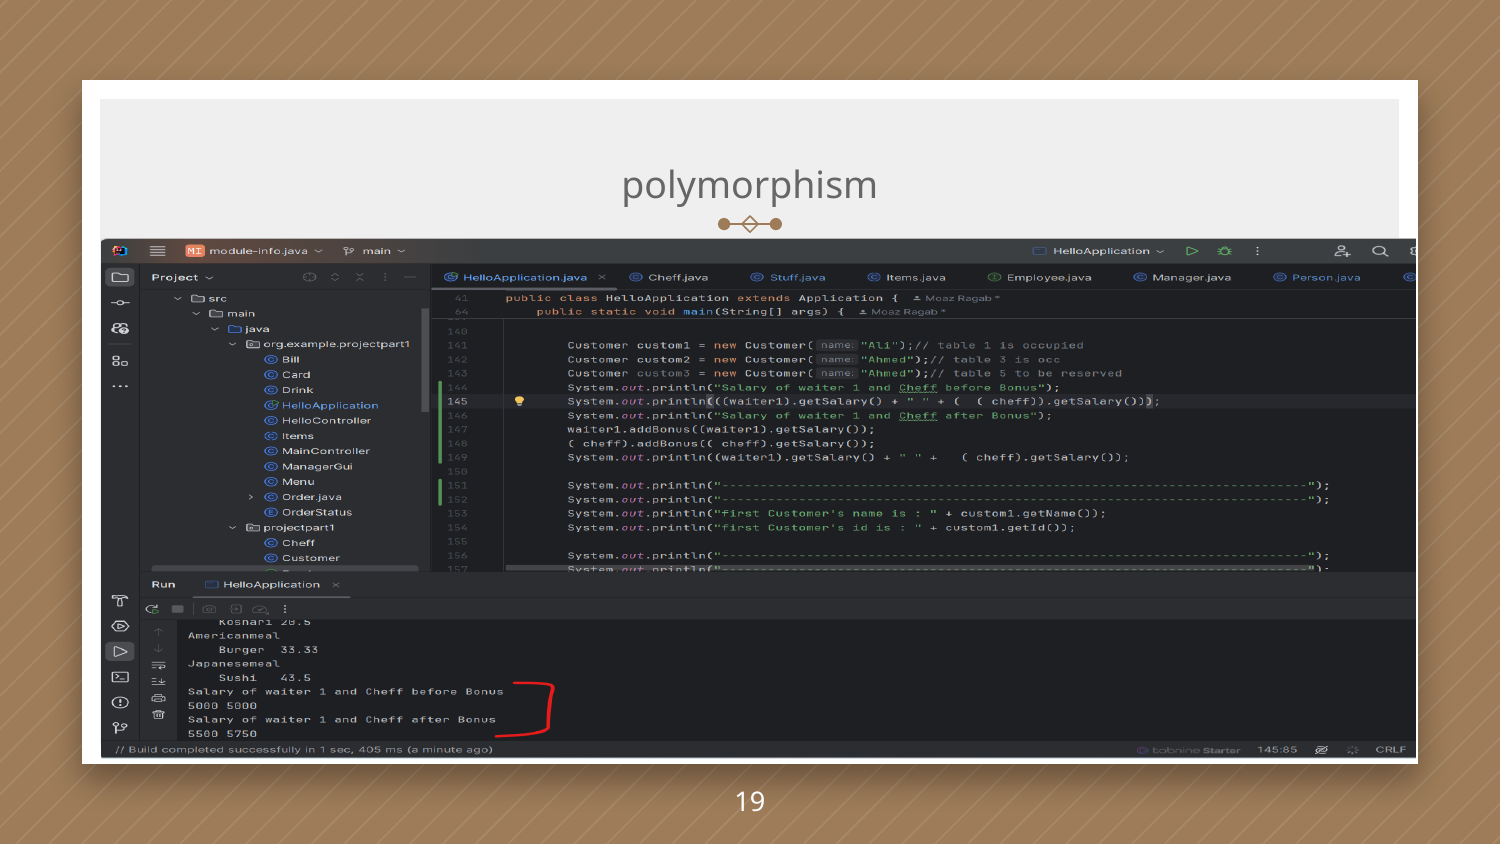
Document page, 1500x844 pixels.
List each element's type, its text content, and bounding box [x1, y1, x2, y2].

slide_number 19 [0, 762, 1500, 844]
picture [100, 237, 1417, 760]
title polymorphism [148, 121, 1352, 222]
